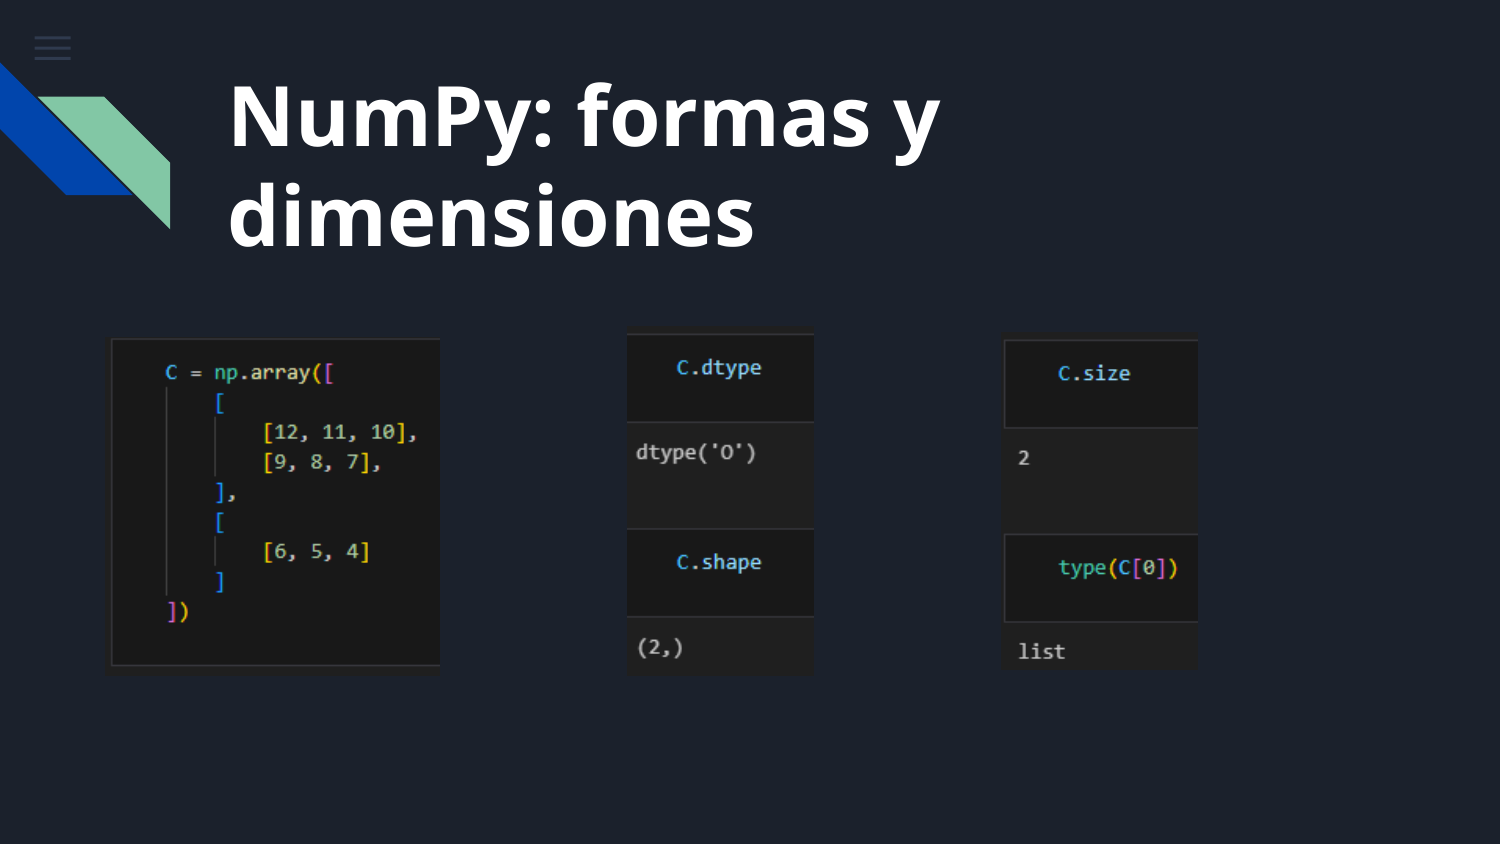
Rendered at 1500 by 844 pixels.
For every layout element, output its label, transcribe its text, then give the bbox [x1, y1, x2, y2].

title NumPy: formas y dimensiones [212, 48, 1368, 199]
picture [627, 326, 814, 676]
picture [104, 337, 440, 676]
picture [1000, 331, 1199, 670]
